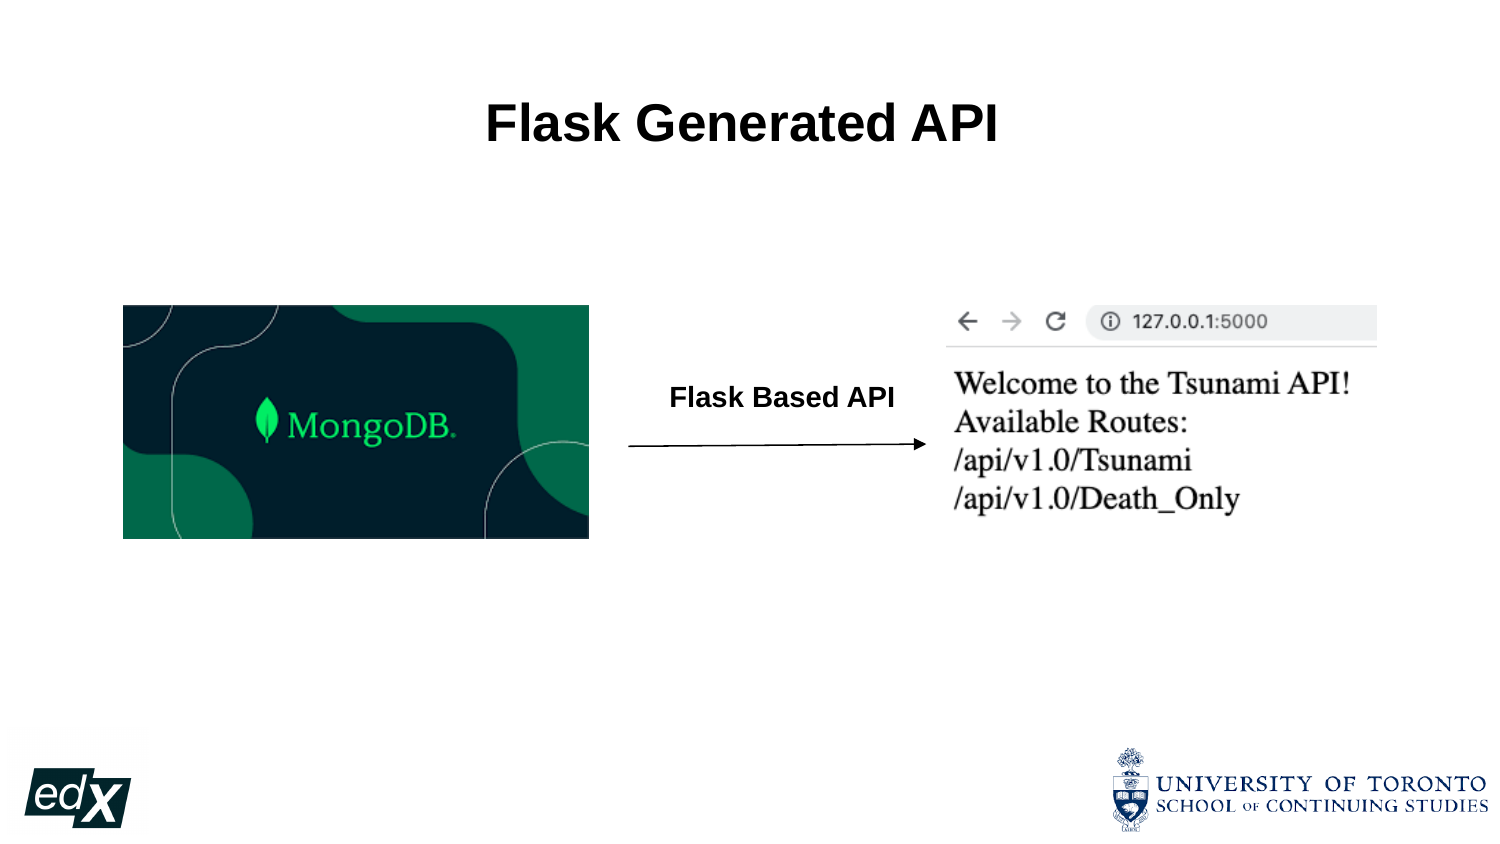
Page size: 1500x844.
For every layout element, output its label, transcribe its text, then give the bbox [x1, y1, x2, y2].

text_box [628, 443, 927, 447]
title Flask Generated API [51, 72, 1449, 167]
text_box Flask Based API [654, 363, 931, 429]
picture [6, 726, 149, 835]
picture [946, 304, 1377, 558]
picture [123, 304, 589, 539]
picture [1112, 747, 1488, 832]
